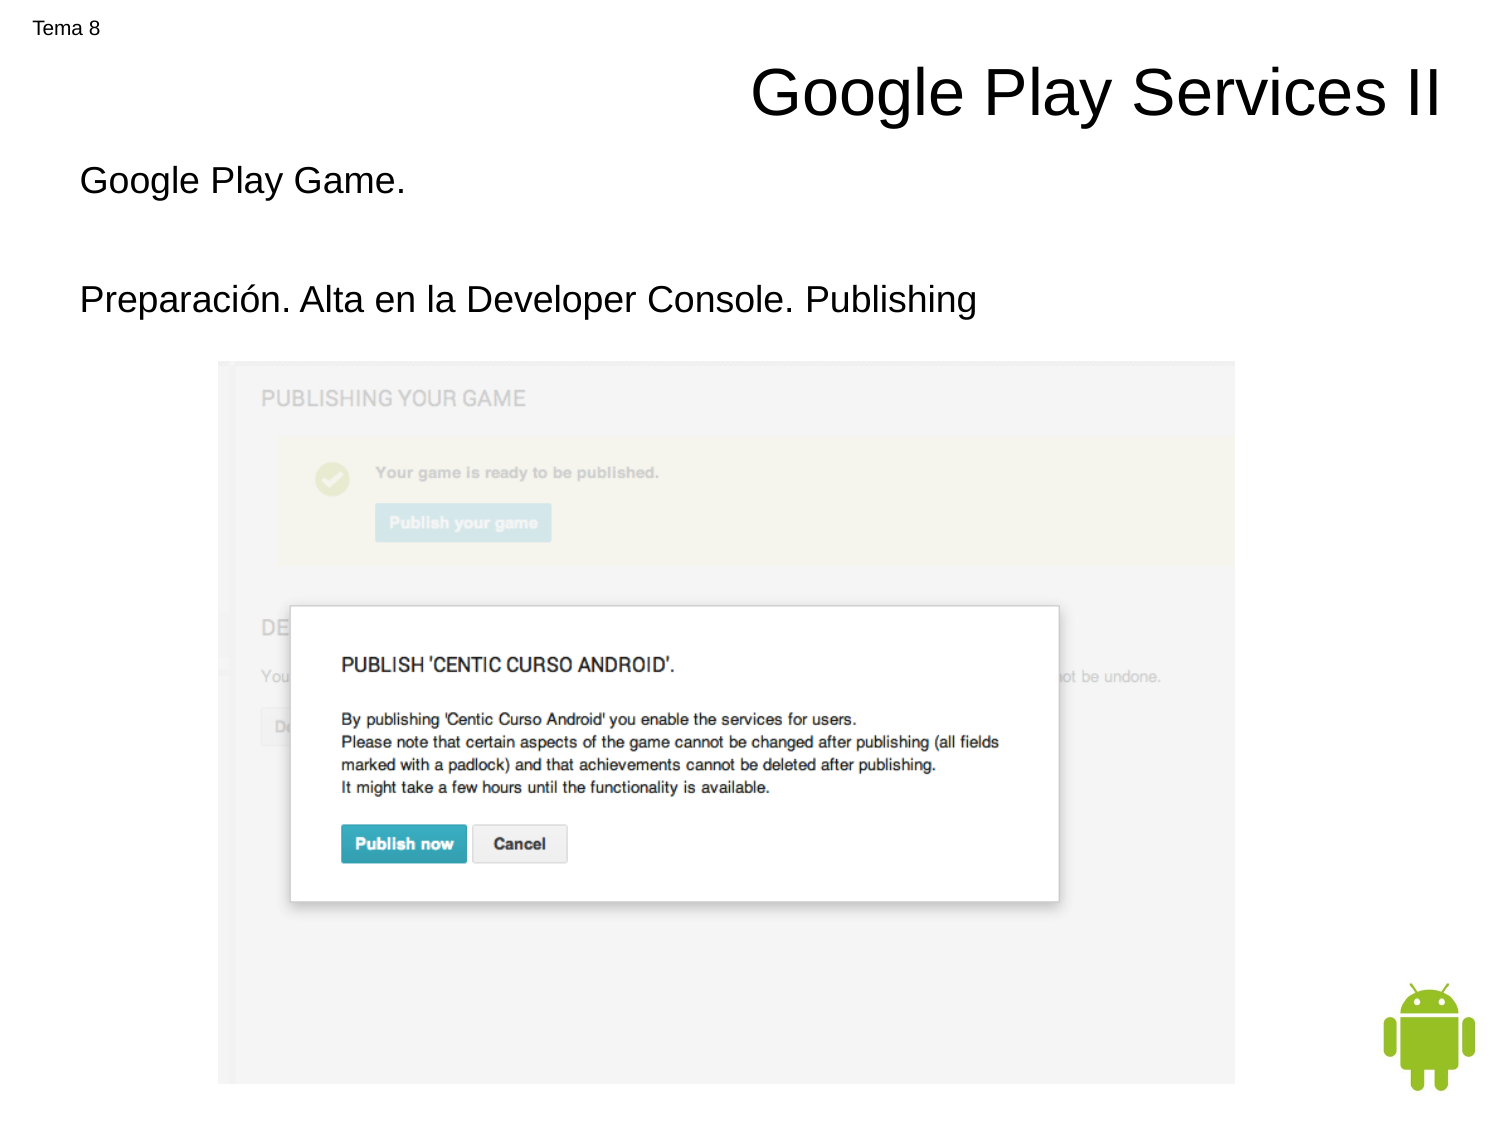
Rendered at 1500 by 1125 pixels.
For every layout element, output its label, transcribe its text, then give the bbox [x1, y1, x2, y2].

title Google Play Services II [631, 66, 1459, 111]
text_box Preparación. Alta en la Developer Console. Publishing [64, 267, 1459, 327]
text_box Tema 8 [17, 7, 195, 48]
picture [1375, 975, 1483, 1097]
picture [218, 361, 1235, 1084]
text_box Google Play Game. [64, 148, 774, 209]
